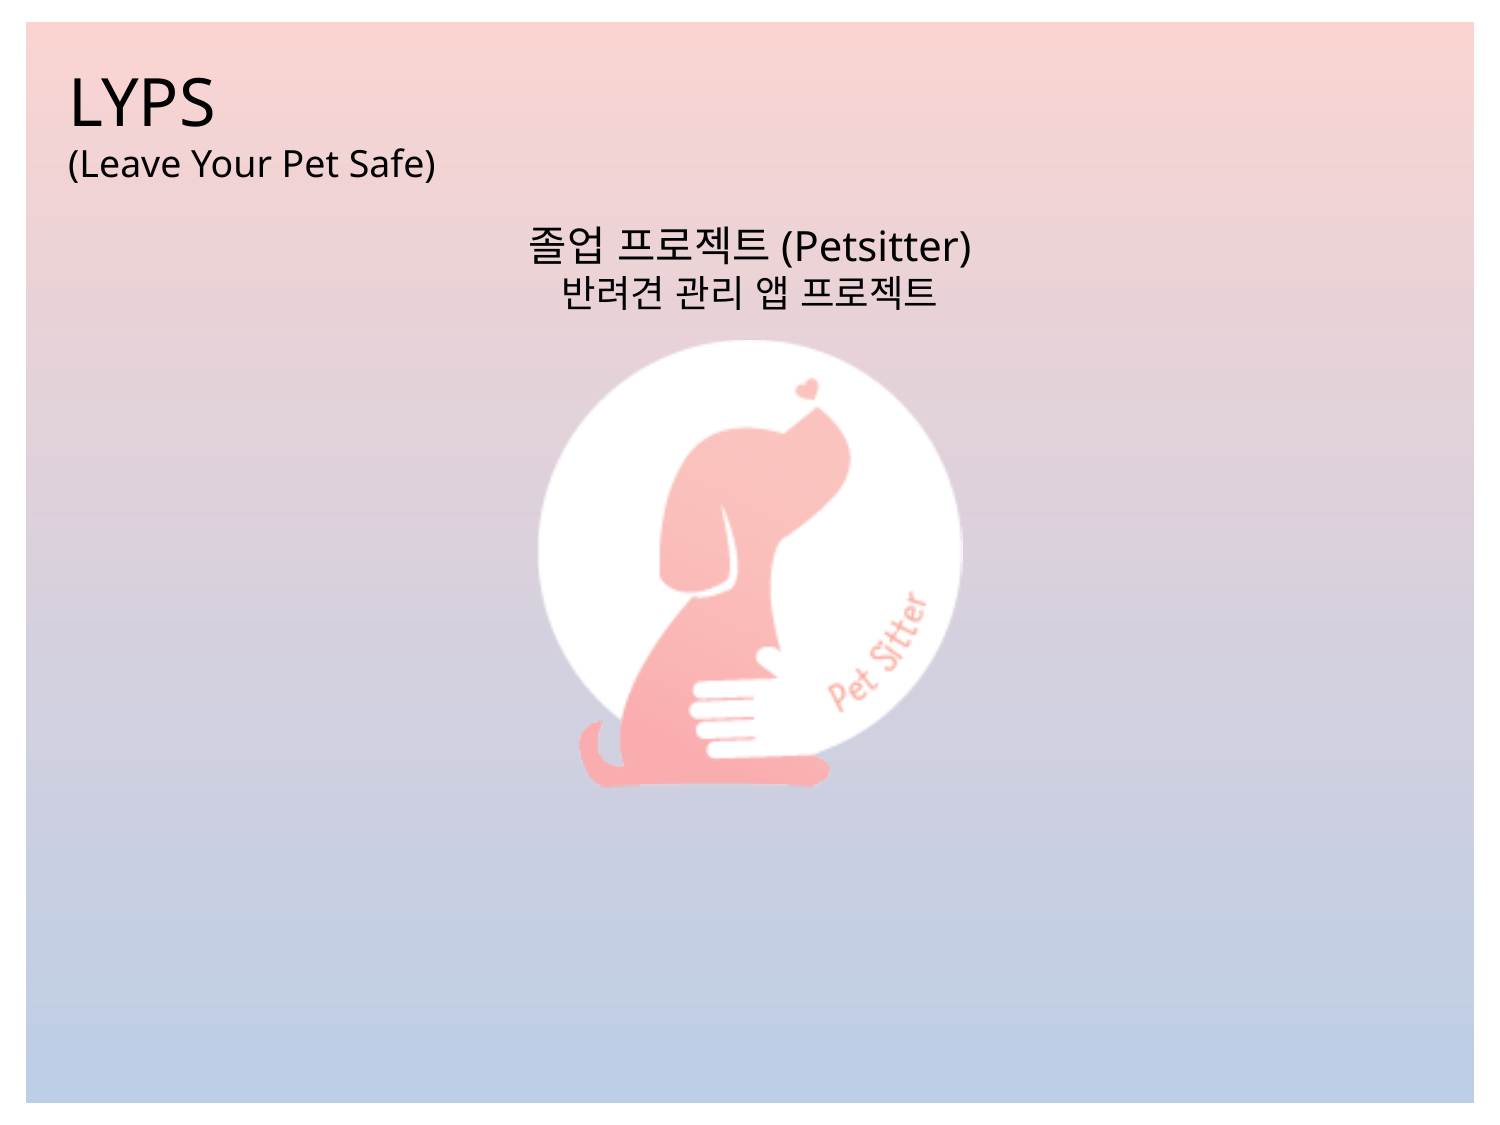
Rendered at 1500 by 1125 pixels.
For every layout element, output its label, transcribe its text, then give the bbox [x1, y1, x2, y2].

picture [537, 340, 963, 789]
text_box 졸업 프로젝트(Petsitter) 반려견 관리 앱 프로젝트 [456, 212, 1044, 322]
text_box LYPS (Leave Your Pet Safe) [53, 19, 1328, 227]
text_box [24, 21, 1475, 1104]
text_box [0, 0, 1500, 1125]
